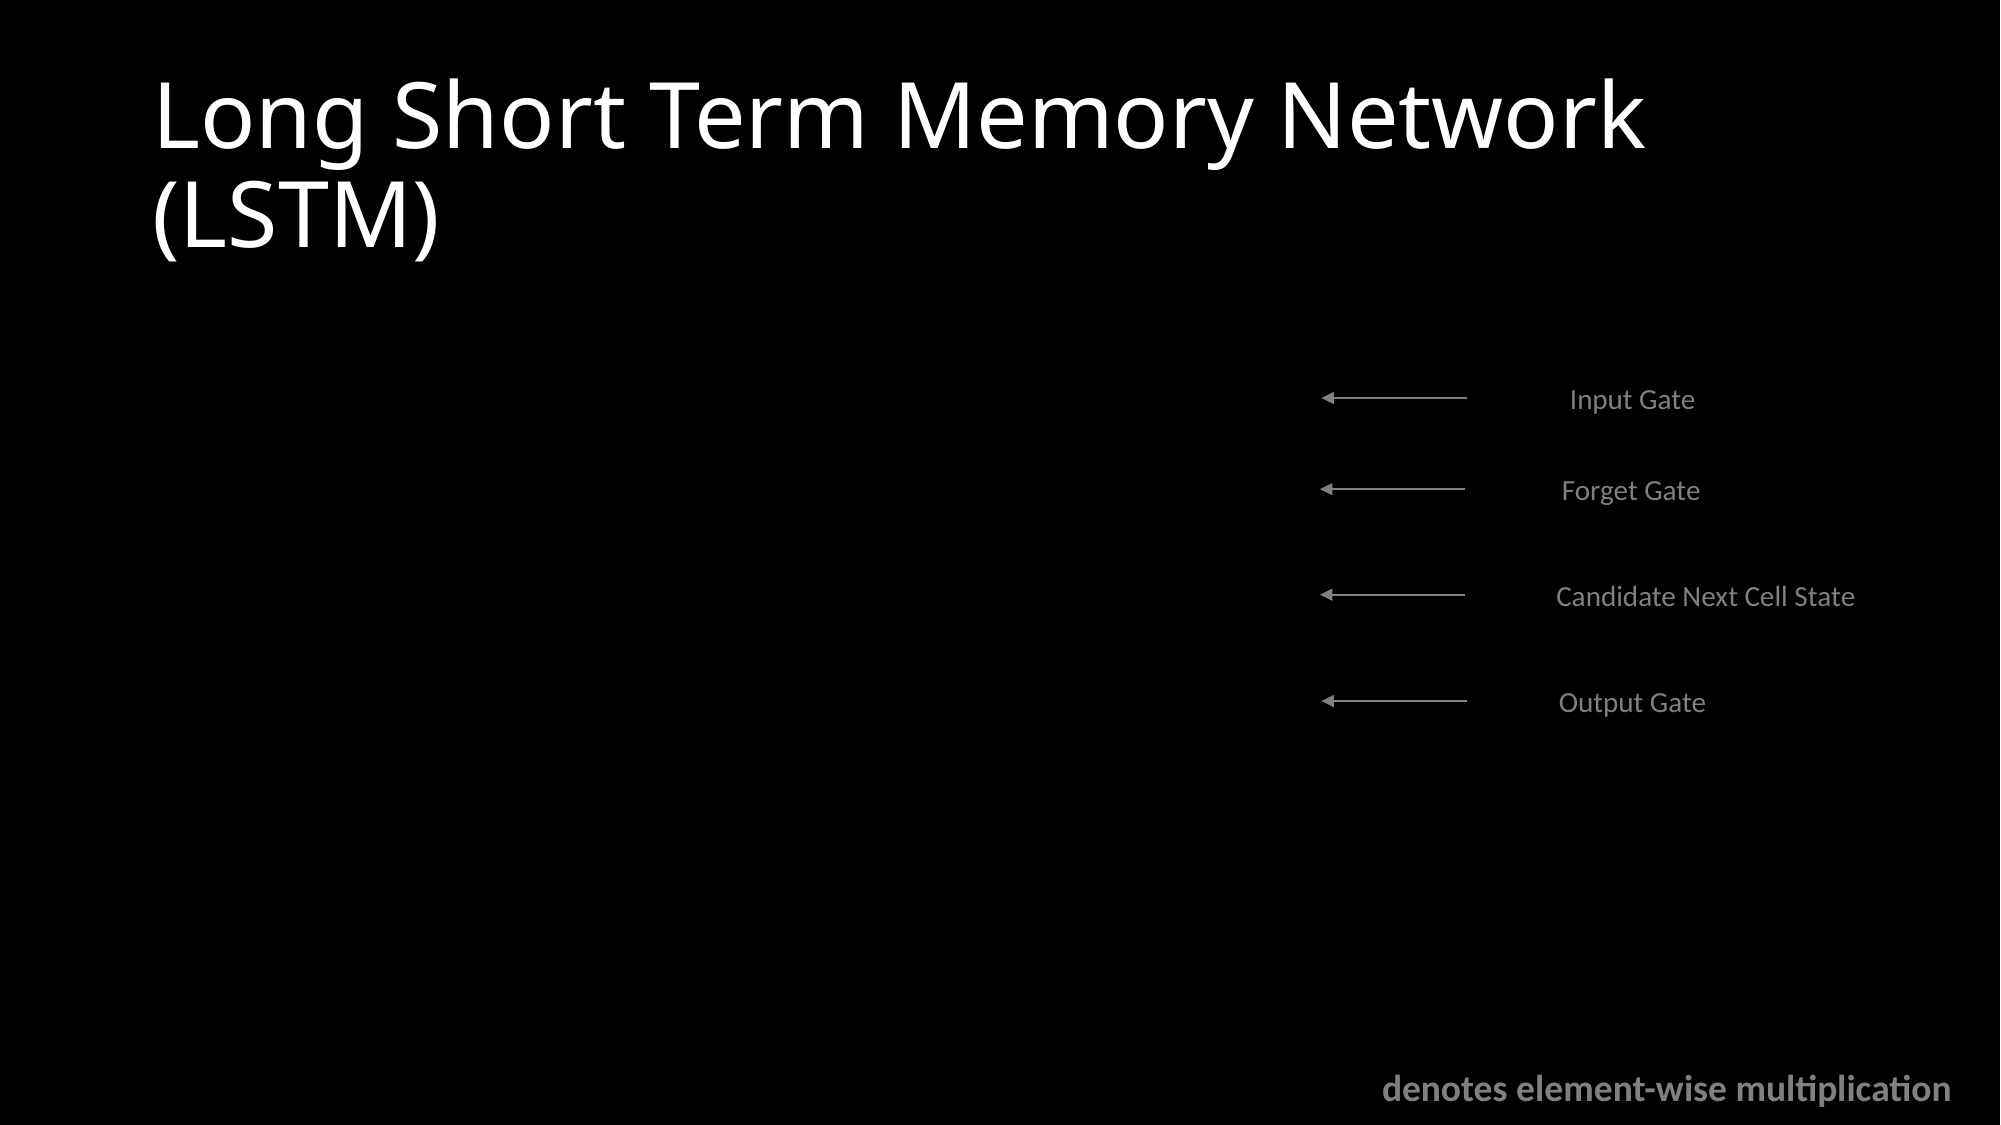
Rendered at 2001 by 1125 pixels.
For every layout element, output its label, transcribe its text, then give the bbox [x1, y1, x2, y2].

text_box Input Gate [1488, 372, 1777, 423]
text_box Candidate Next Cell State [1526, 569, 1886, 620]
title Long Short Term Memory Network (LSTM) [137, 59, 1863, 278]
text_box Output Gate [1488, 675, 1777, 726]
text_box Forget Gate [1486, 463, 1776, 514]
